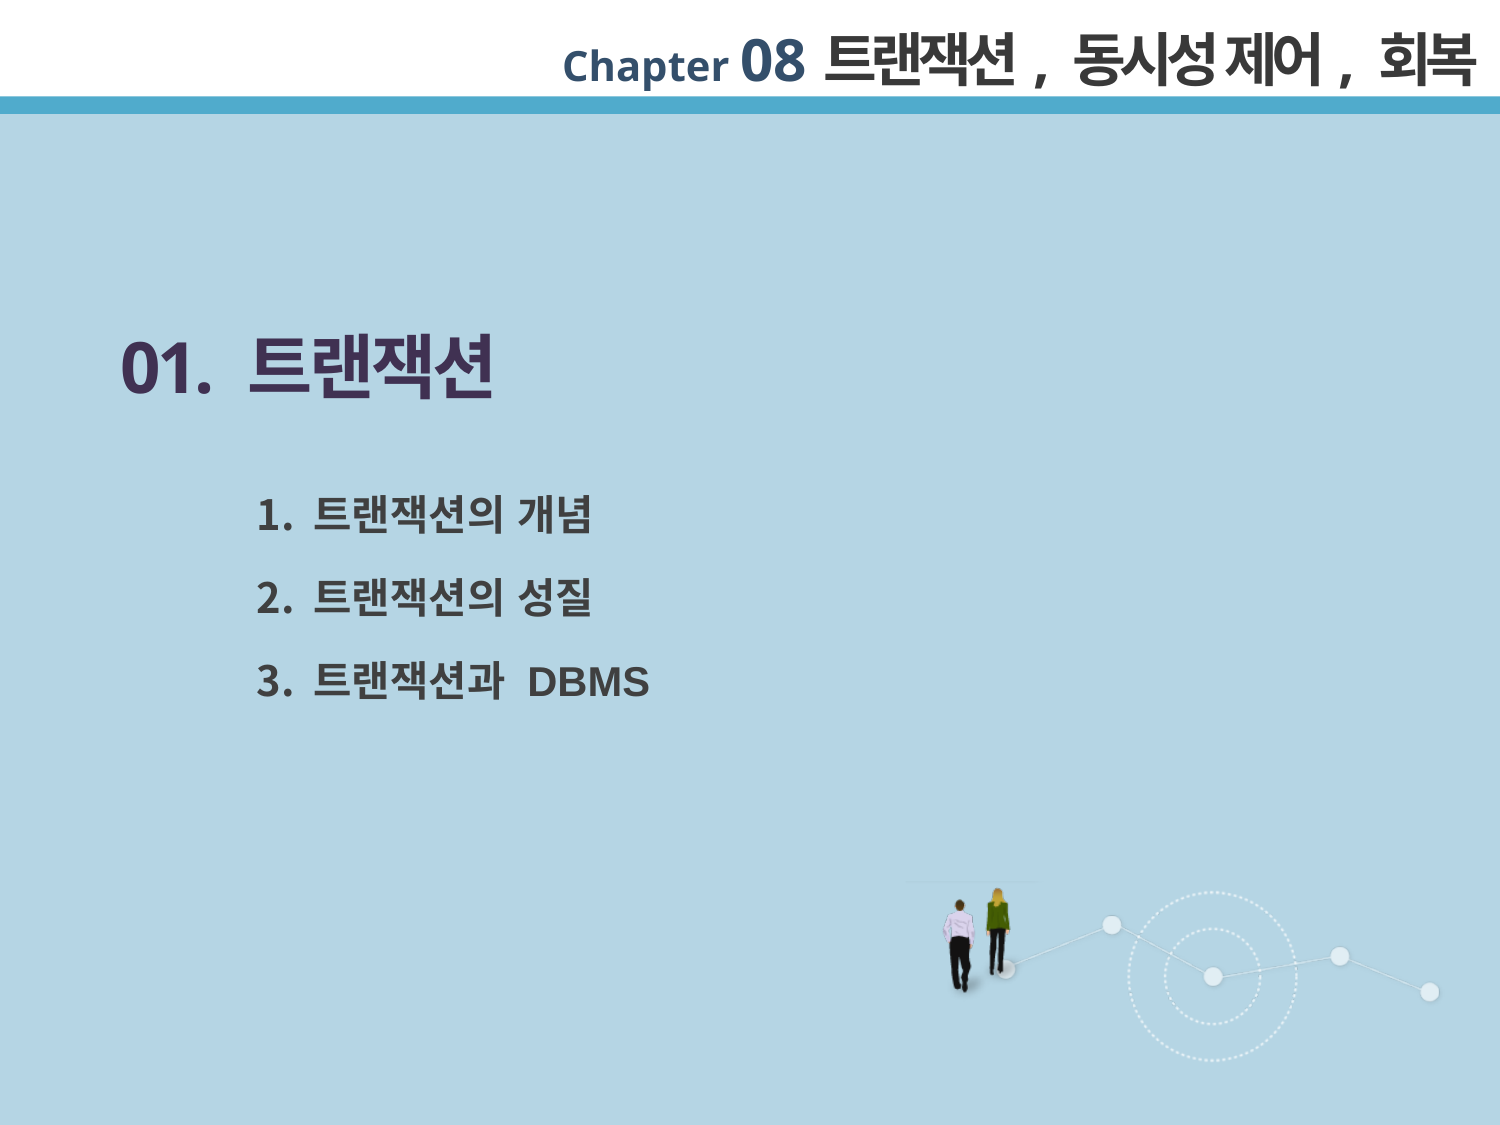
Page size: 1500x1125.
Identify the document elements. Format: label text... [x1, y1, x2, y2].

picture [905, 881, 1449, 1104]
text_box 01. 트랜잭션 [105, 307, 514, 416]
text_box 트랜잭션의 개념 트랜잭션의 성질 트랜잭션과 DBMS [242, 456, 1365, 876]
